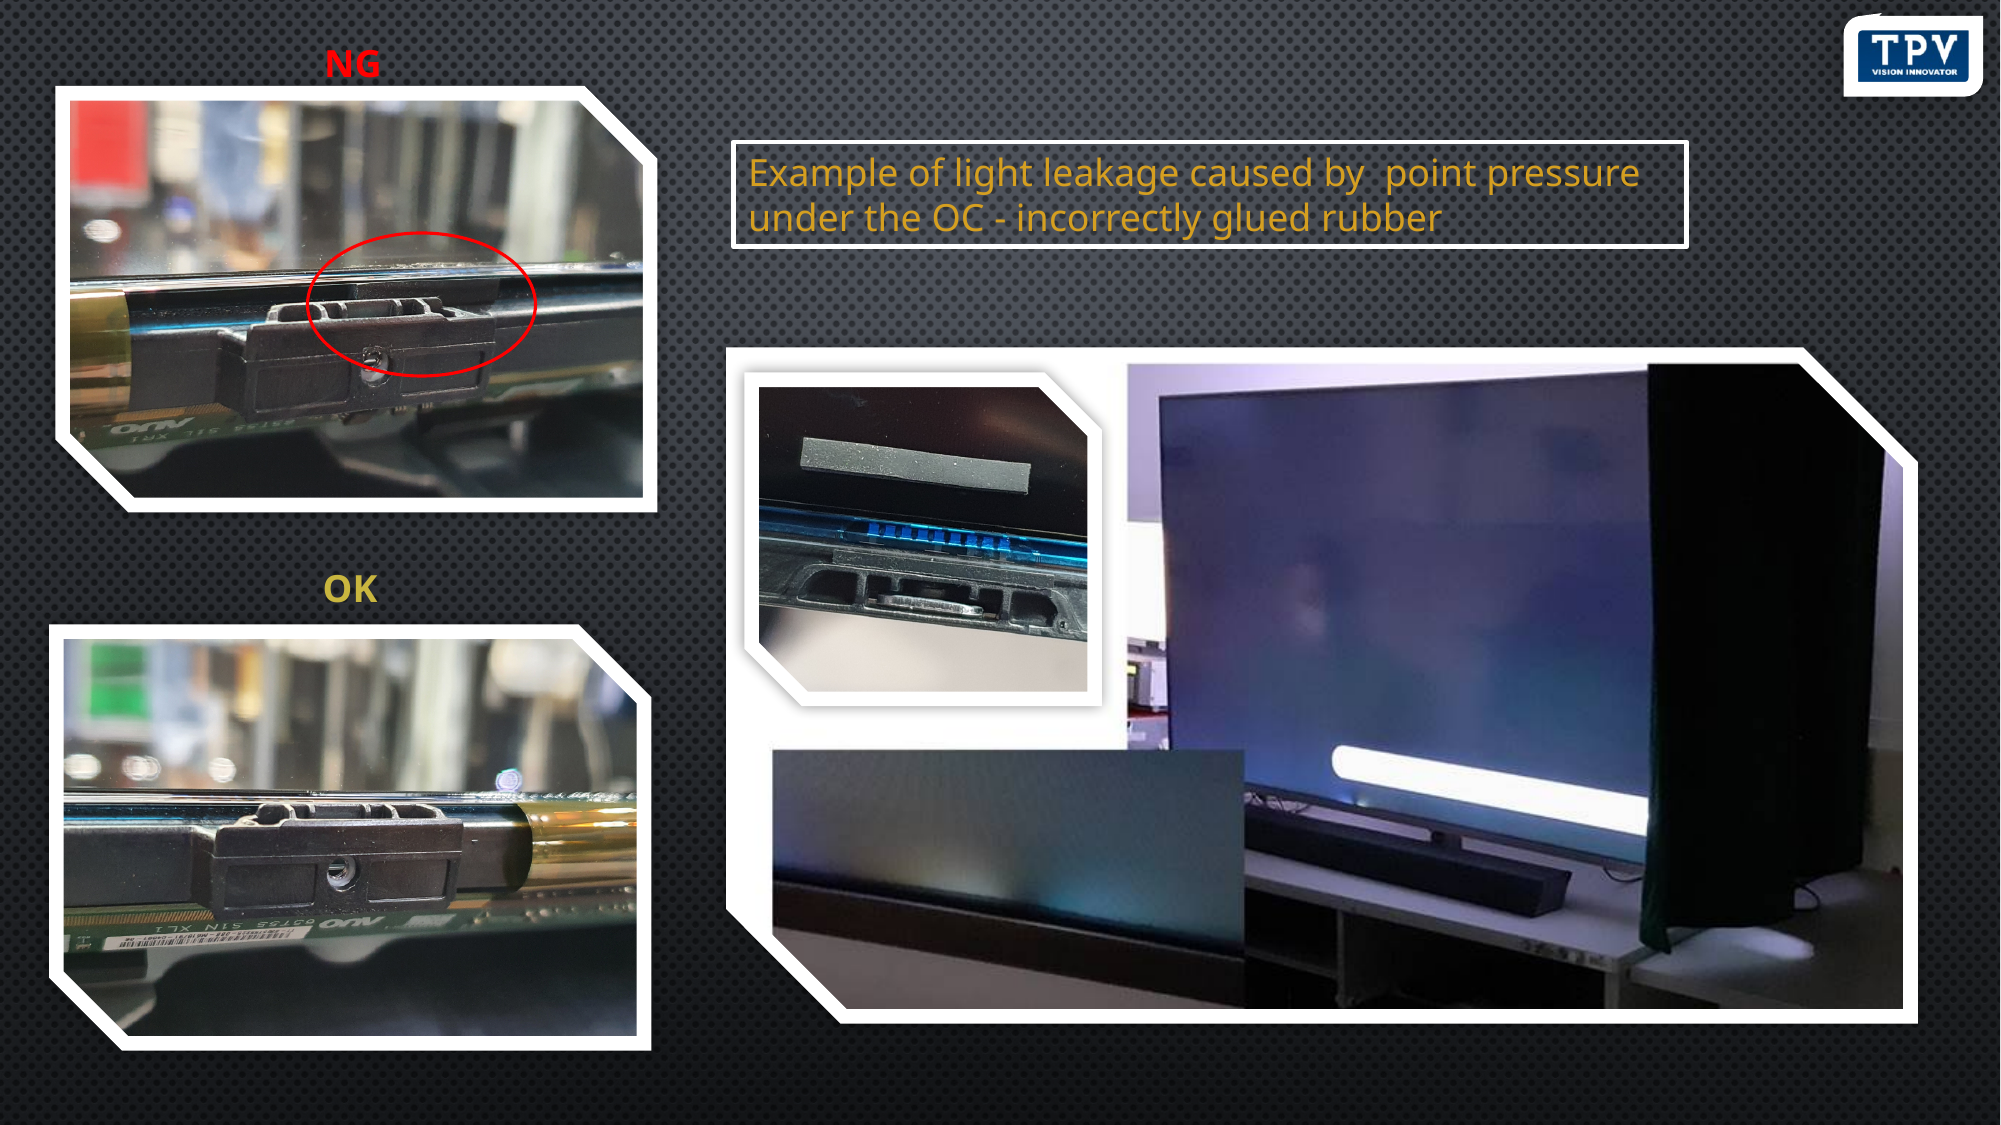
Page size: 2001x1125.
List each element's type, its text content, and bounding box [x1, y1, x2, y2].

text_box Example of light leakage caused by point pressure under the OC - incorrectly glued rubber [733, 142, 1687, 247]
picture [56, 631, 645, 1044]
picture [733, 354, 1911, 1017]
picture [1850, 22, 1977, 90]
text_box OK [307, 557, 393, 618]
picture [62, 92, 651, 506]
text_box NG [309, 32, 397, 92]
